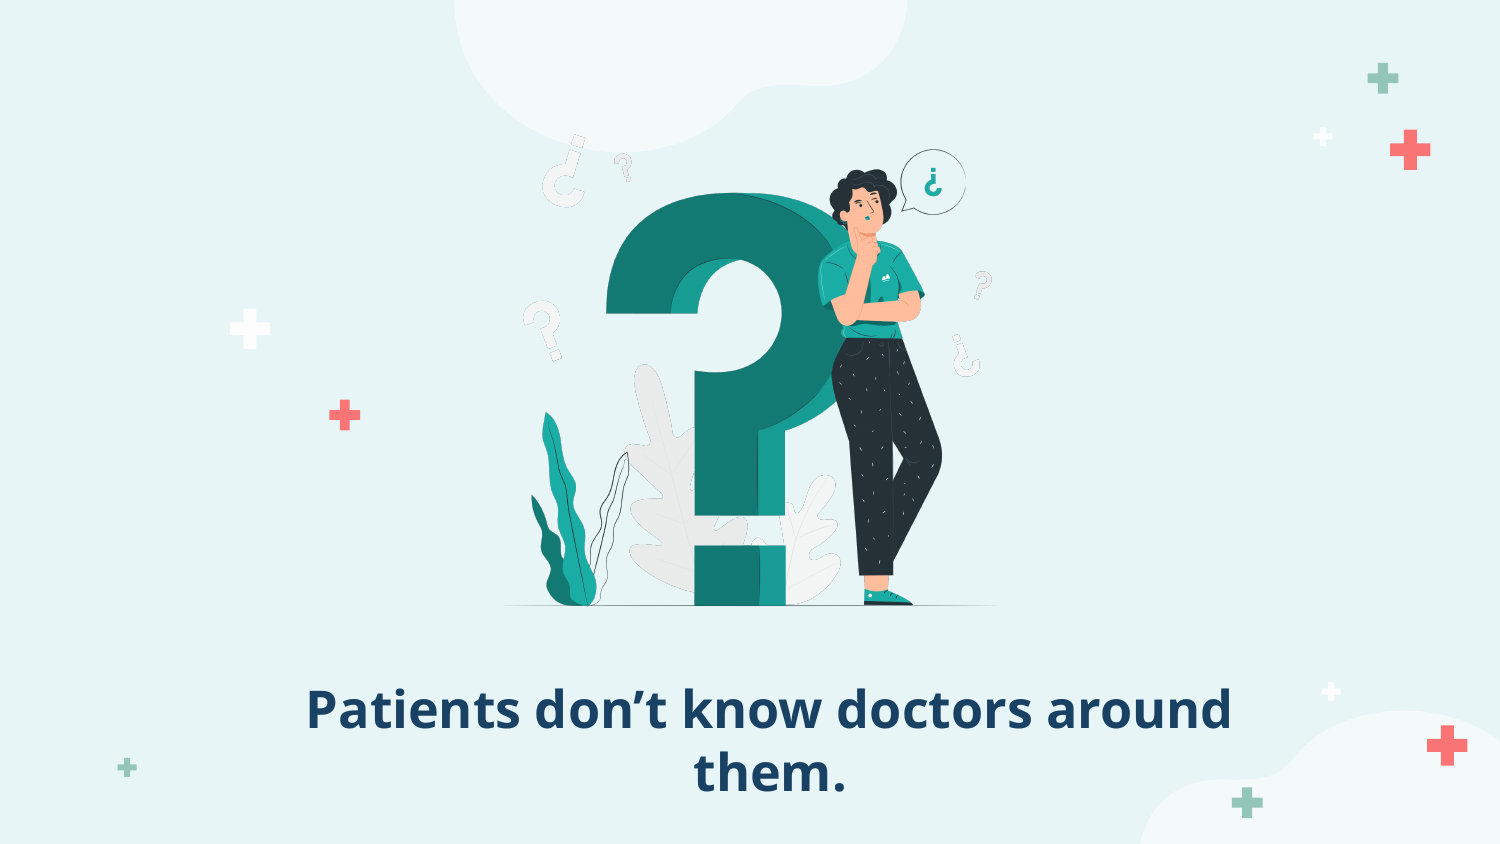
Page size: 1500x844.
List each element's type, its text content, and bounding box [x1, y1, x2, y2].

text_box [114, 301, 366, 781]
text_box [1226, 678, 1475, 824]
text_box Patients don’t know doctors around them. [211, 661, 1329, 817]
picture [471, 89, 1029, 647]
